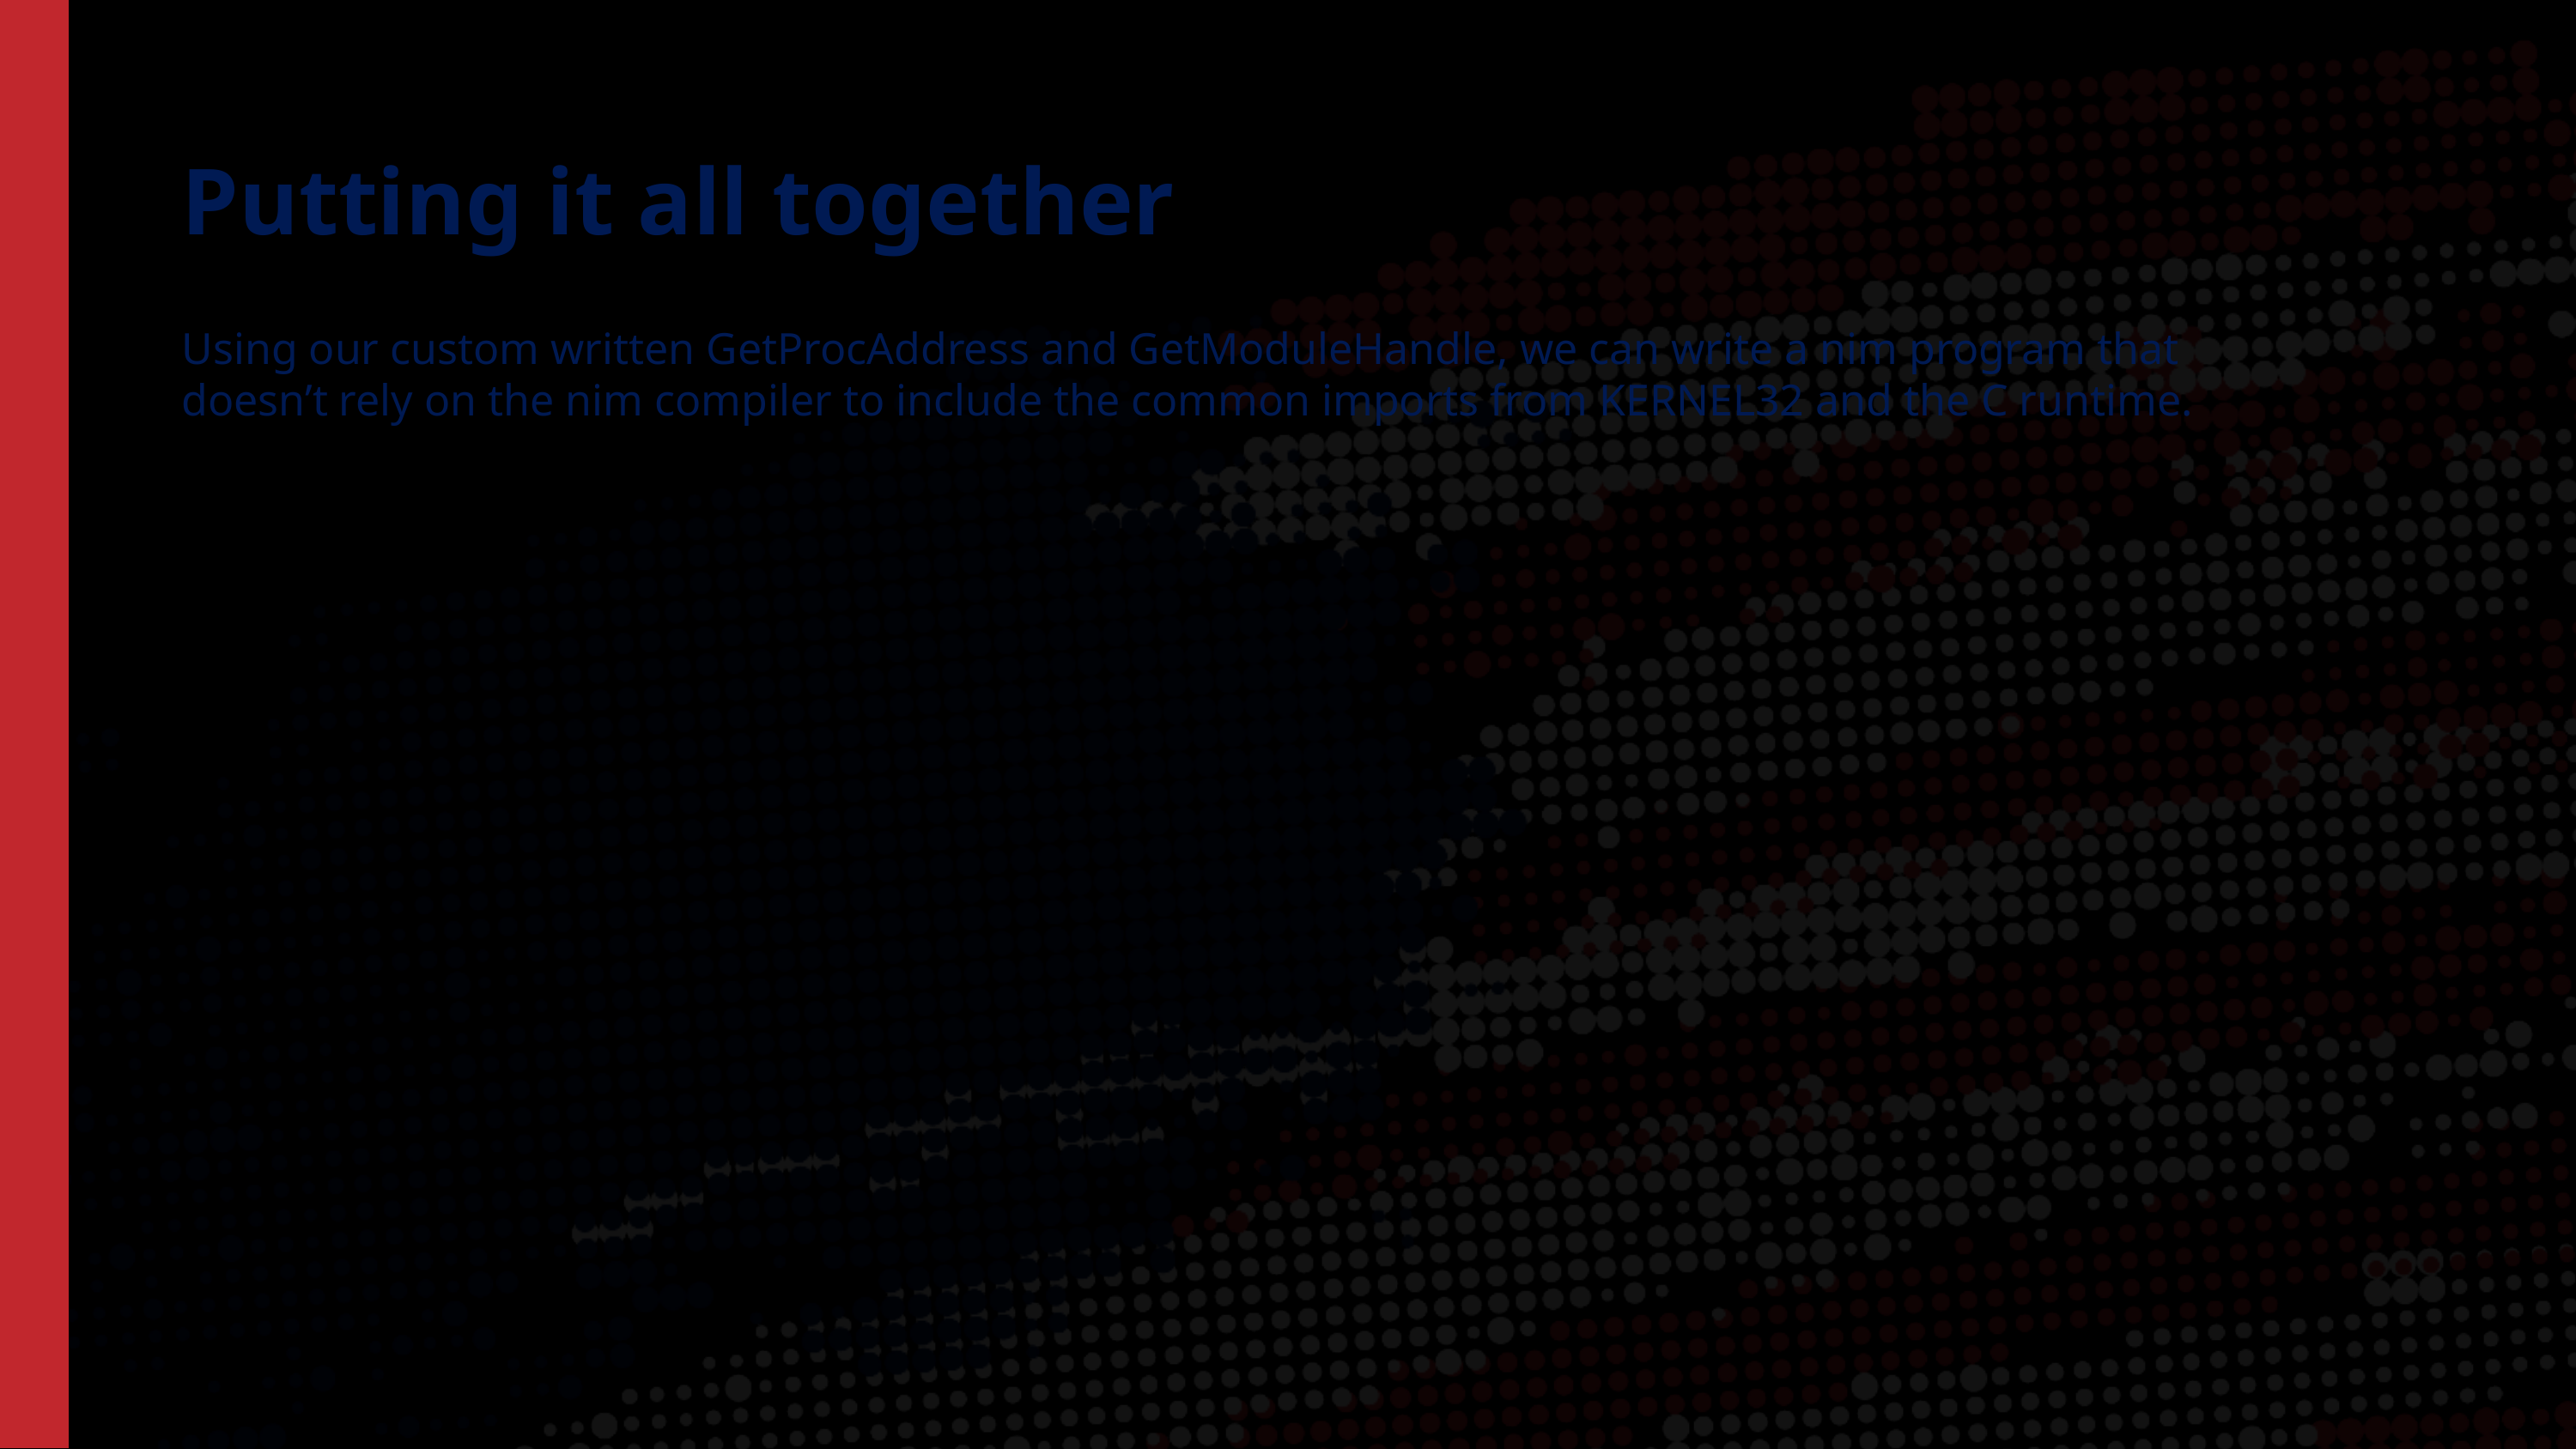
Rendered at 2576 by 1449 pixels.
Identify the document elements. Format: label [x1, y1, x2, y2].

text_box [0, 0, 435, 1449]
picture [435, 0, 2576, 1449]
